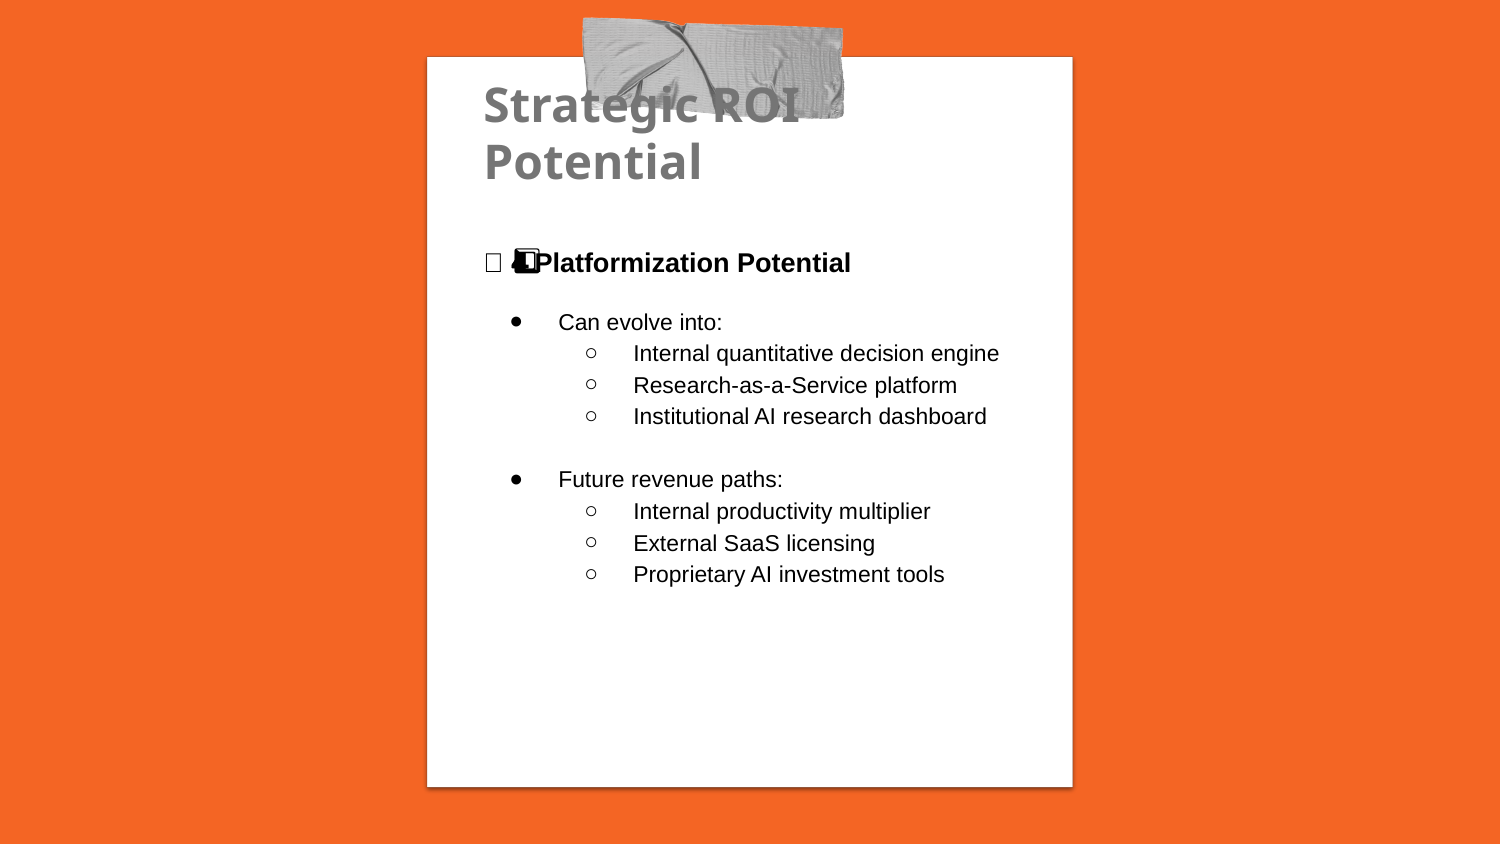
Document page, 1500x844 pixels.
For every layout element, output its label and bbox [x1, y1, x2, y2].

picture [400, 16, 1100, 818]
